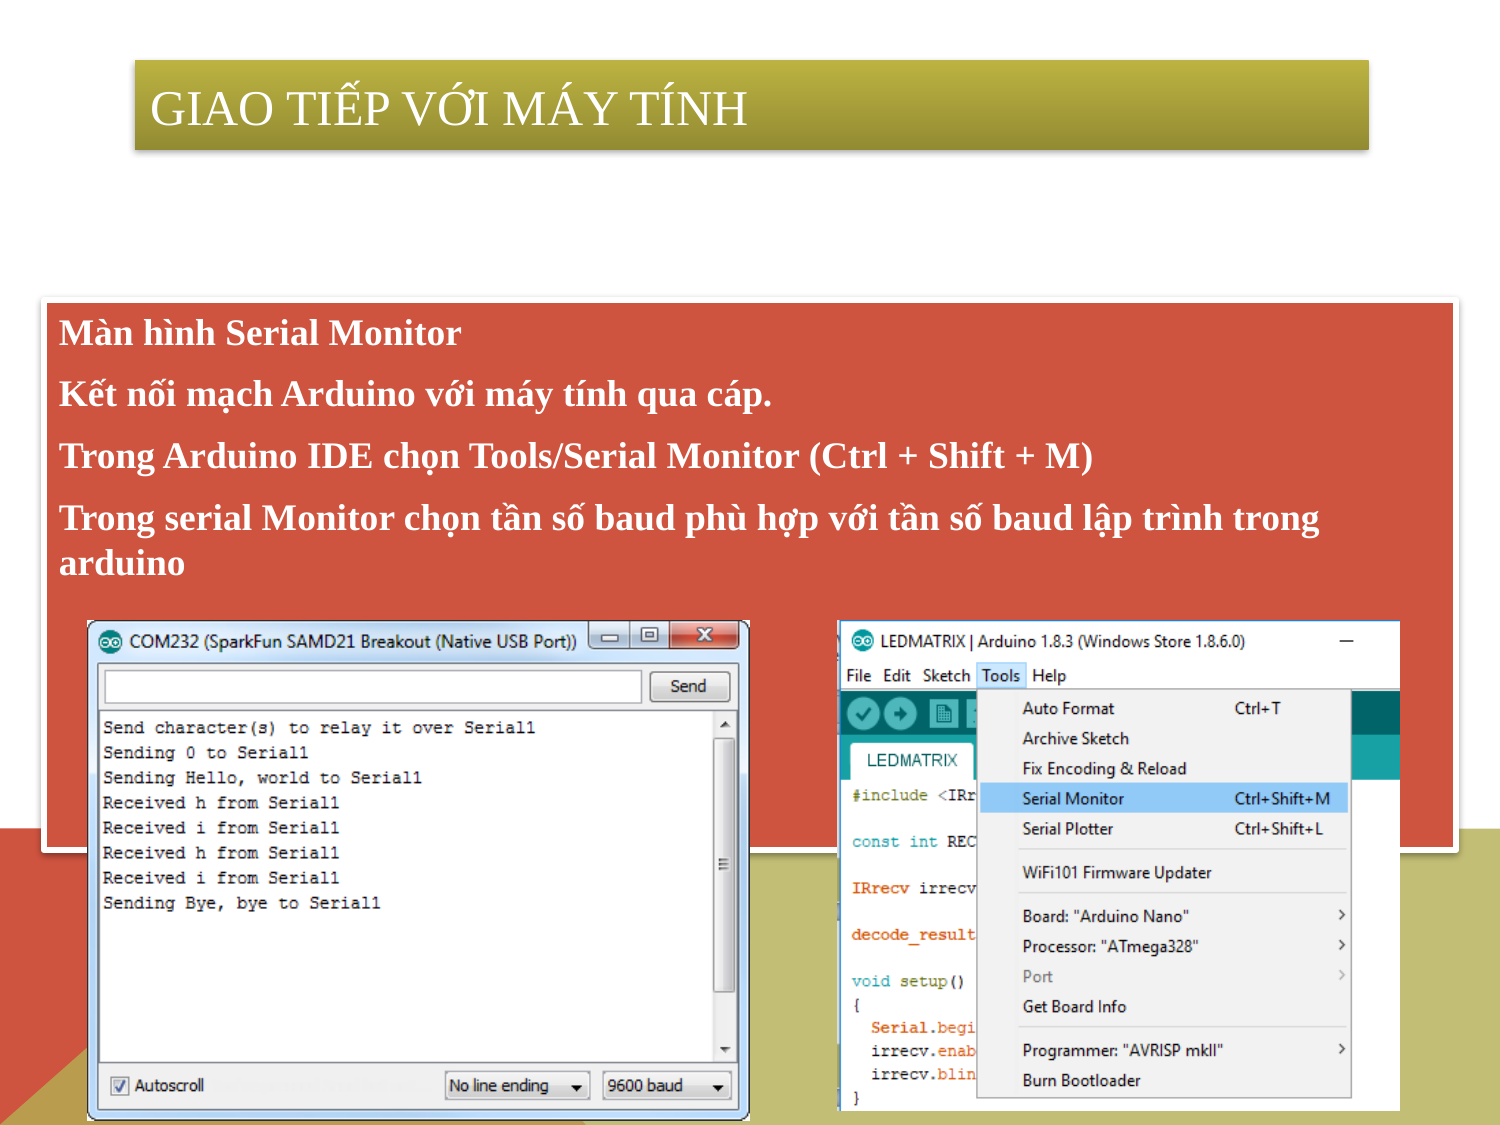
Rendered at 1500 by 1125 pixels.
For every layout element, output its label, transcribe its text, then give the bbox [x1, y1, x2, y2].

title Giao tiếp với máy tính [135, 60, 1369, 150]
picture [837, 619, 1401, 1111]
picture [87, 619, 751, 1121]
text_box Màn hình Serial Monitor Kết nối mạch Arduino với máy tính qua cáp. Trong Arduino IDE chọn Tools/Serial Monitor (Ctrl + Shift + M) Trong serial Monitor chọn tần số baud phù hợp với tần số baud lập trình trong arduino [41, 297, 1459, 853]
